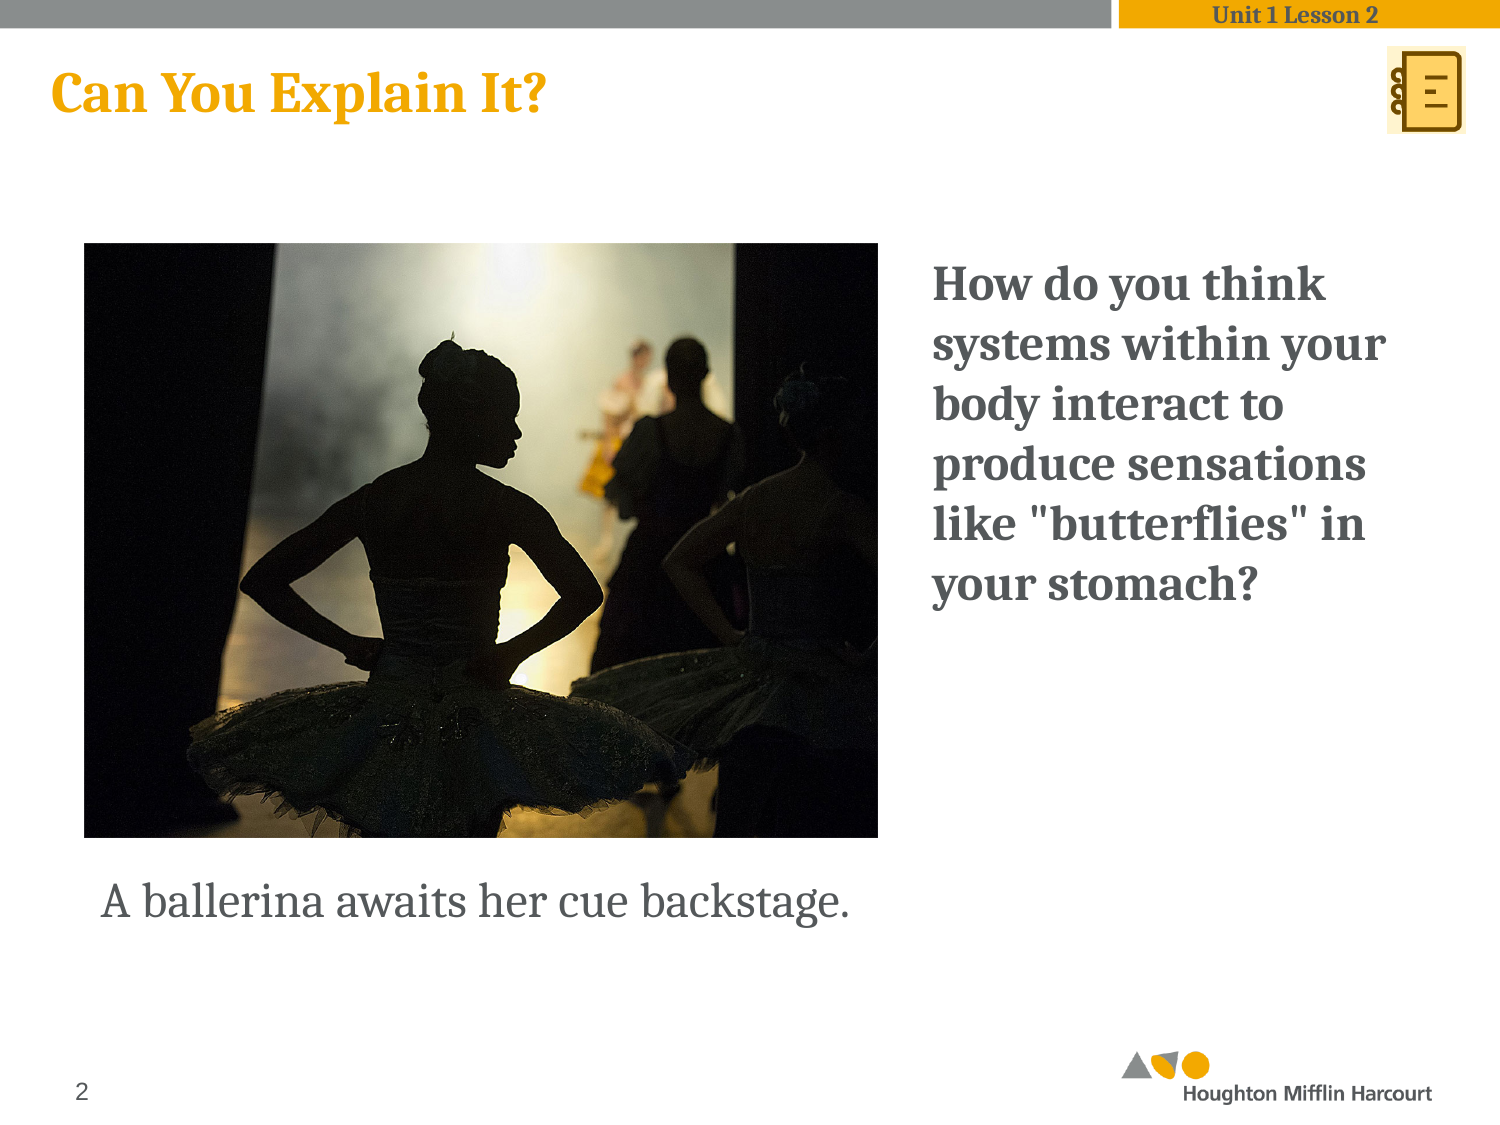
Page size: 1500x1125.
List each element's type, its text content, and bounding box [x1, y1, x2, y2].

title Can You Explain It? [51, 46, 1401, 150]
text_box A ballerina awaits her cue backstage. [33, 859, 918, 935]
text_box How do you think systems within your body interact to produce sensations like "butterflies" in your stomach? [917, 243, 1416, 619]
picture [1387, 46, 1466, 134]
picture [84, 242, 878, 839]
slide_number ‹#› [75, 1045, 187, 1106]
text_box Unit 1 Lesson 2 [1197, 0, 1404, 36]
picture [1119, 1049, 1434, 1107]
